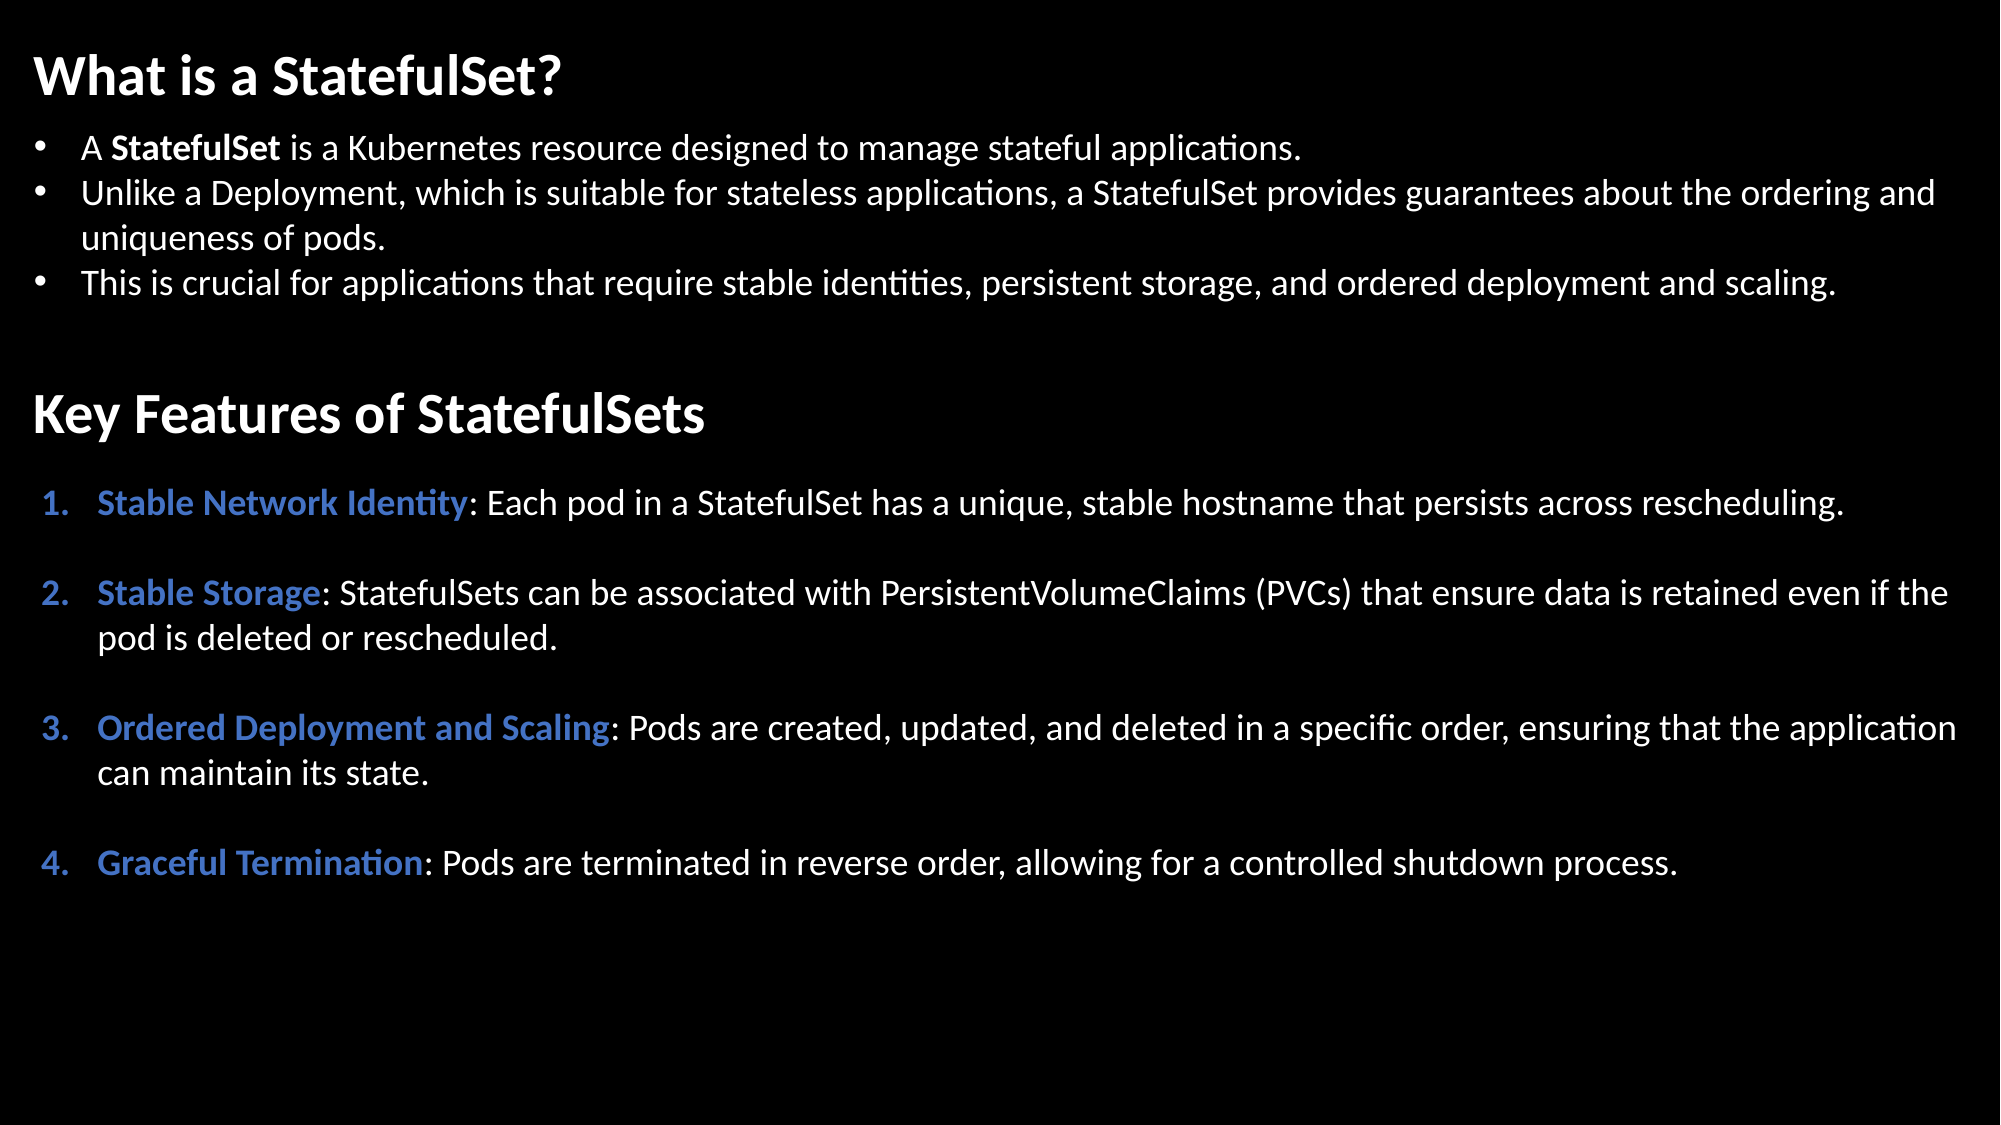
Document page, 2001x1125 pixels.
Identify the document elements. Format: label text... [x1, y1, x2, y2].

text_box Stable Network Identity: Each pod in a StatefulSet has a unique, stable hostname that persists across rescheduling. Stable Storage: StatefulSets can be associated with PersistentVolumeClaims (PVCs) that ensure data is retained even if the pod is deleted or rescheduled. Ordered Deployment and Scaling: Pods are created, updated, and deleted in a specific order, ensuring that the application can maintain its state. Graceful Termination: Pods are terminated in reverse order, allowing for a controlled shutdown process. [26, 470, 2000, 891]
text_box Key Features of StatefulSets [19, 368, 733, 453]
text_box A StatefulSet is a Kubernetes resource designed to manage stateful applications. Unlike a Deployment, which is suitable for stateless applications, a StatefulSet provides guarantees about the ordering and uniqueness of pods. This is crucial for applications that require stable identities, persistent storage, and ordered deployment and scaling. [19, 115, 2000, 311]
text_box What is a StatefulSet? [19, 29, 638, 115]
